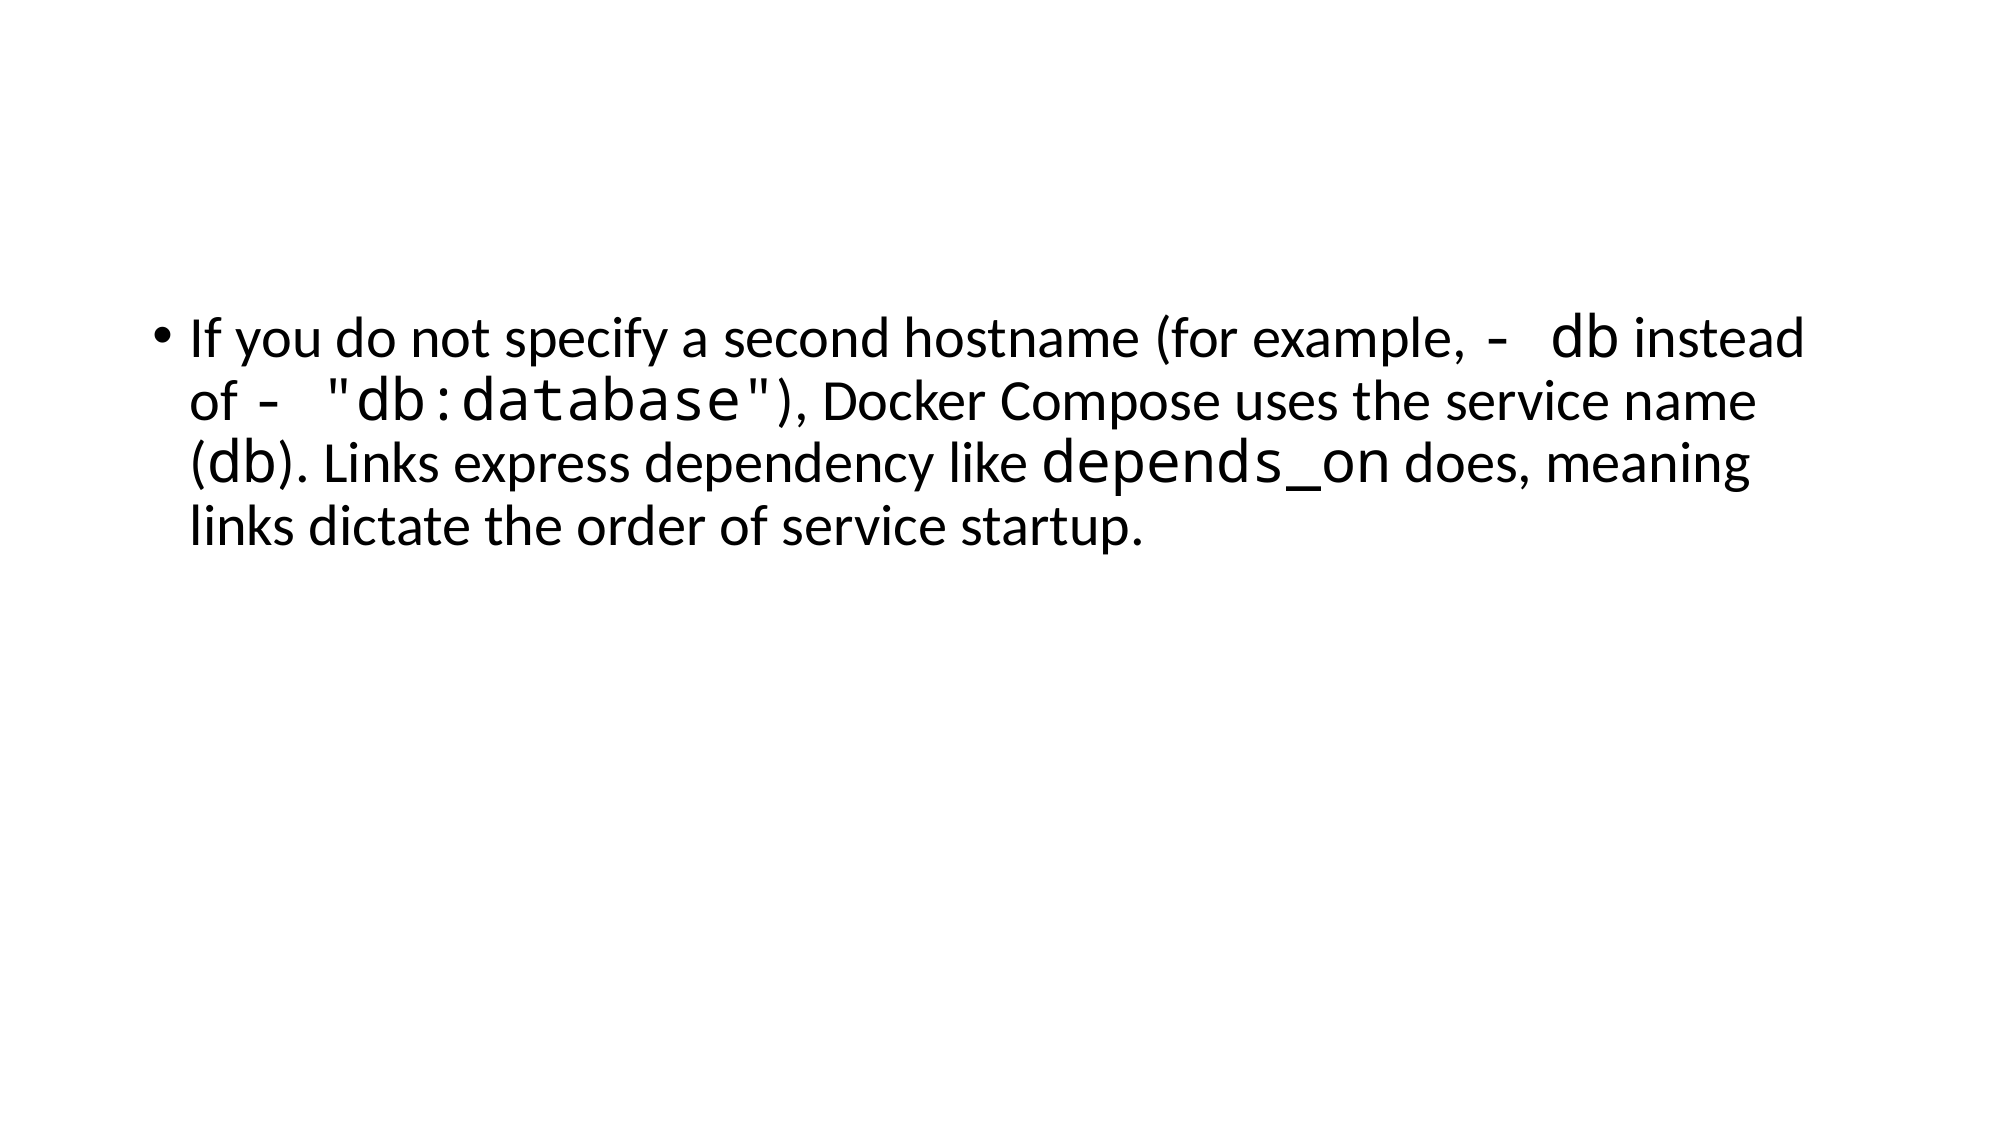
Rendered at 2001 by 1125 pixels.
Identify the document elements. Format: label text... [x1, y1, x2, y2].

list If you do not specify a second hostname (for example, - db instead of - "db:database"), Docker Compose uses the service name (db). Links express dependency like depends_on does, meaning links dictate the order of service startup. [137, 299, 1863, 1014]
